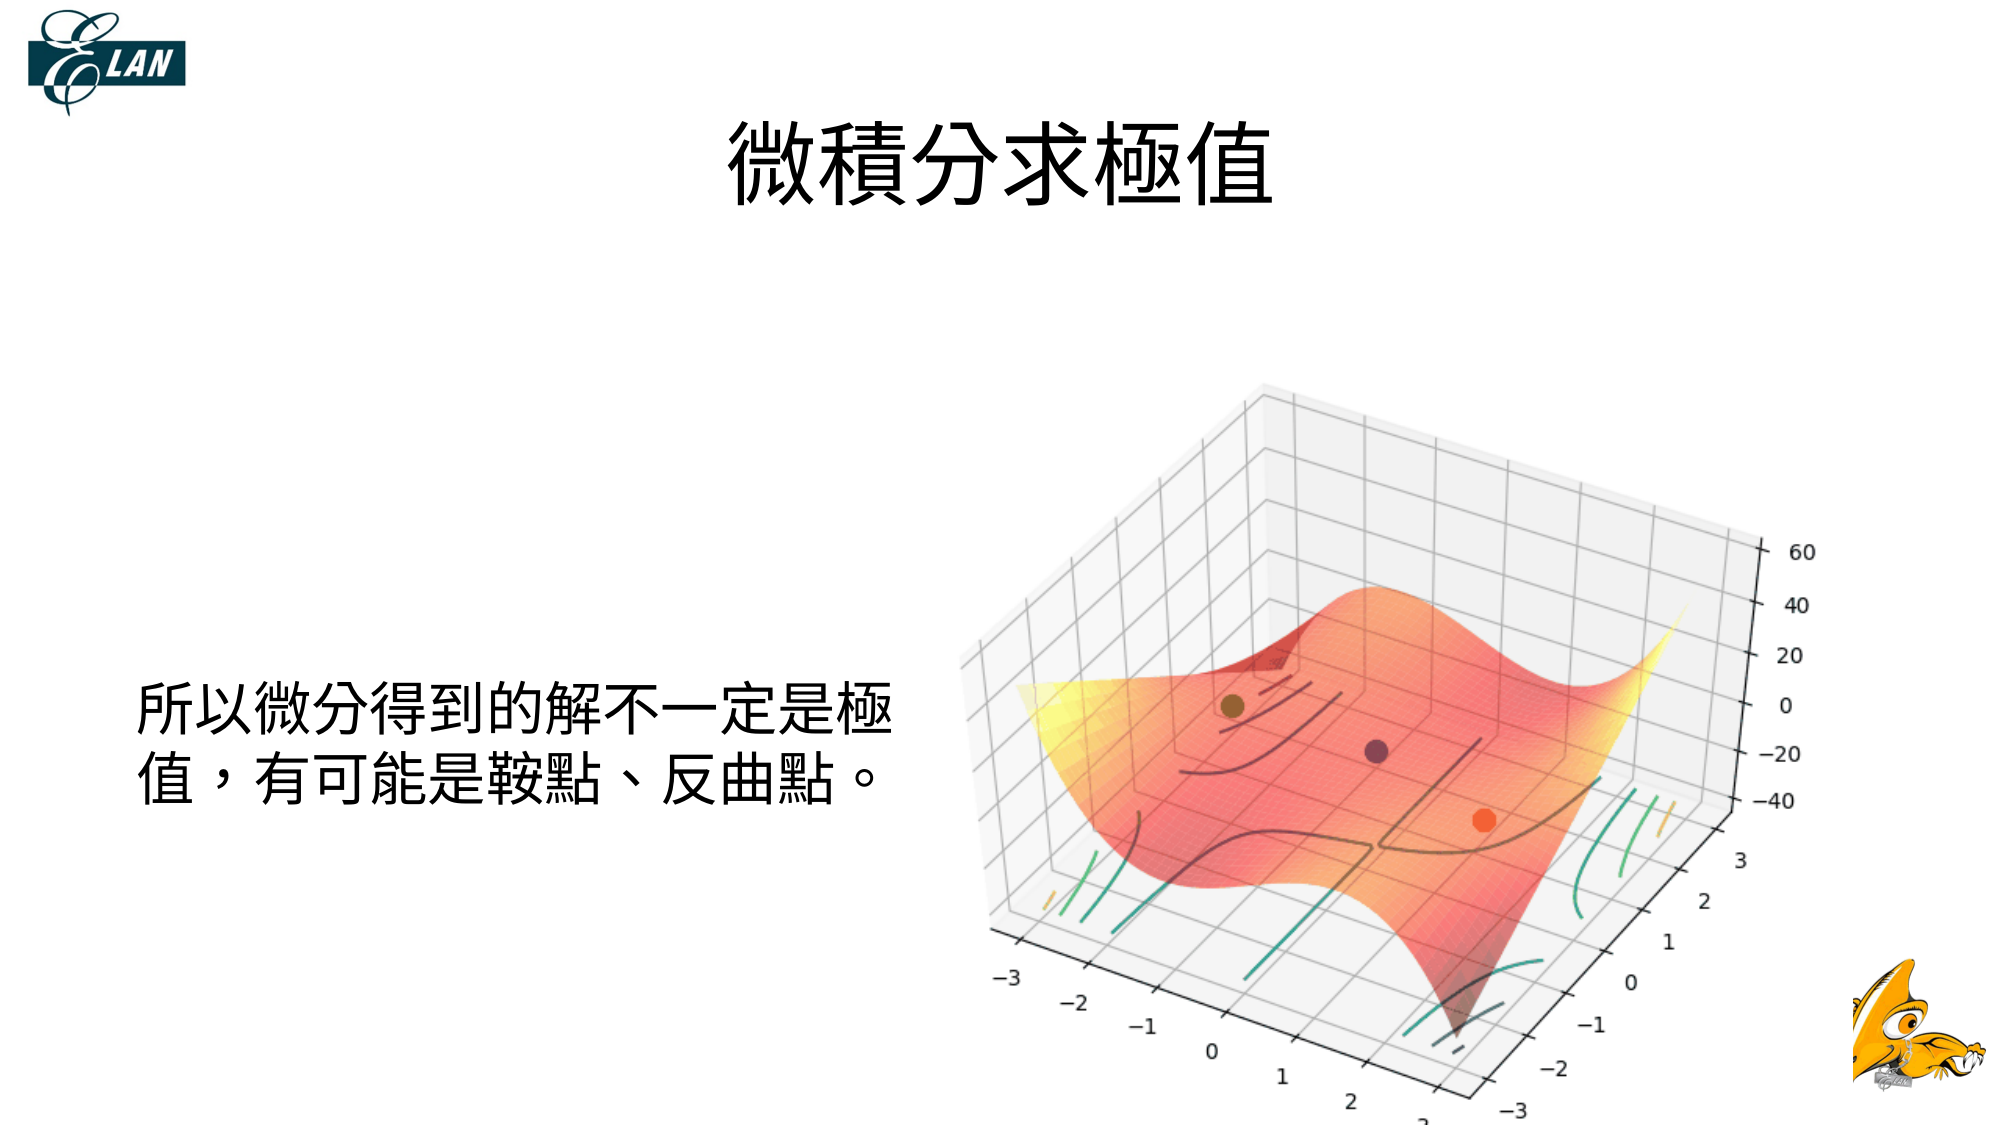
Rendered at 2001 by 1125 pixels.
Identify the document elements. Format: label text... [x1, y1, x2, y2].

title 微積分求極值 [138, 60, 1864, 278]
picture [0, 0, 2001, 1125]
